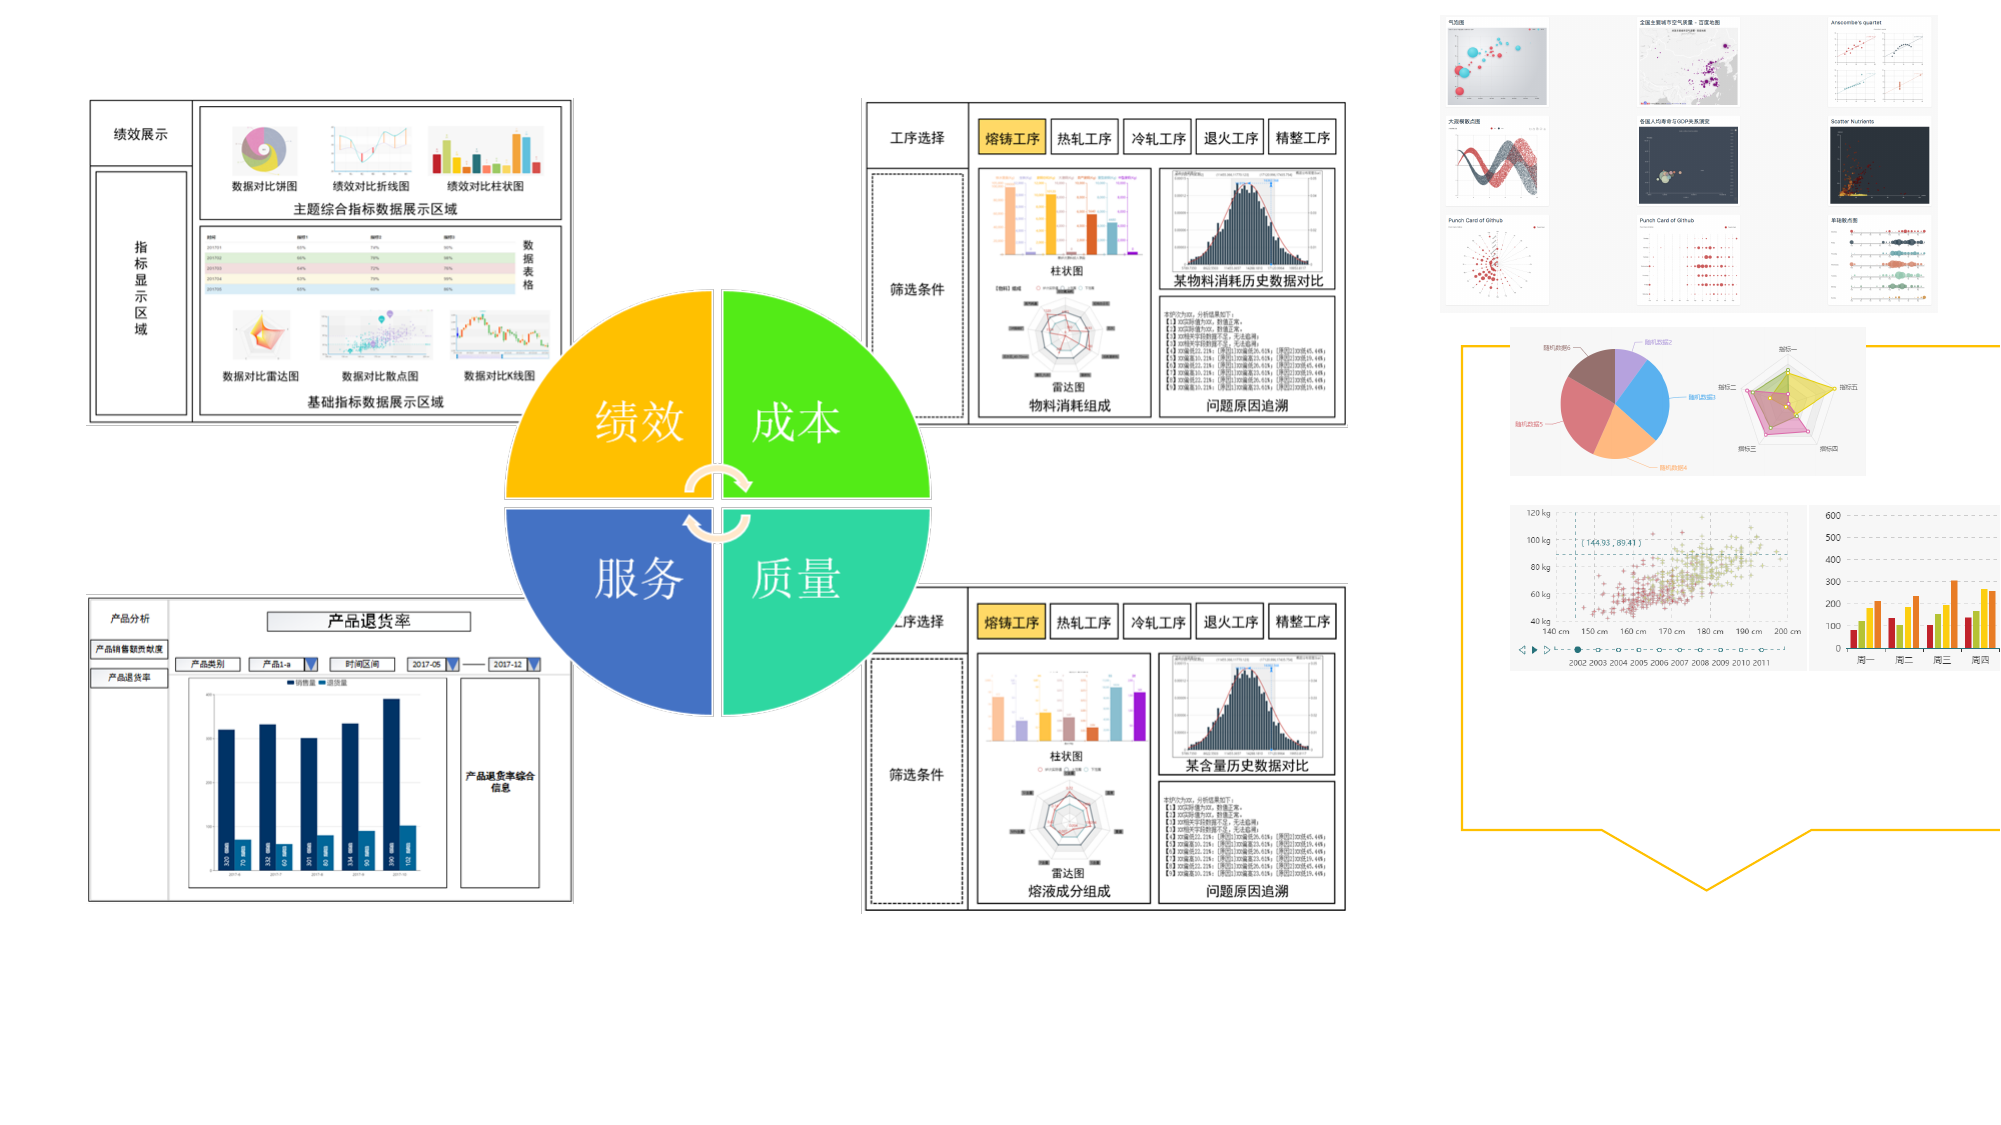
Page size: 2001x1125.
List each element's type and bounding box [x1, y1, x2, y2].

picture [86, 98, 1348, 914]
text_box [1460, 345, 2000, 892]
picture [1809, 505, 2000, 671]
picture [1440, 15, 1938, 313]
picture [1509, 327, 1866, 476]
picture [1509, 505, 1807, 671]
